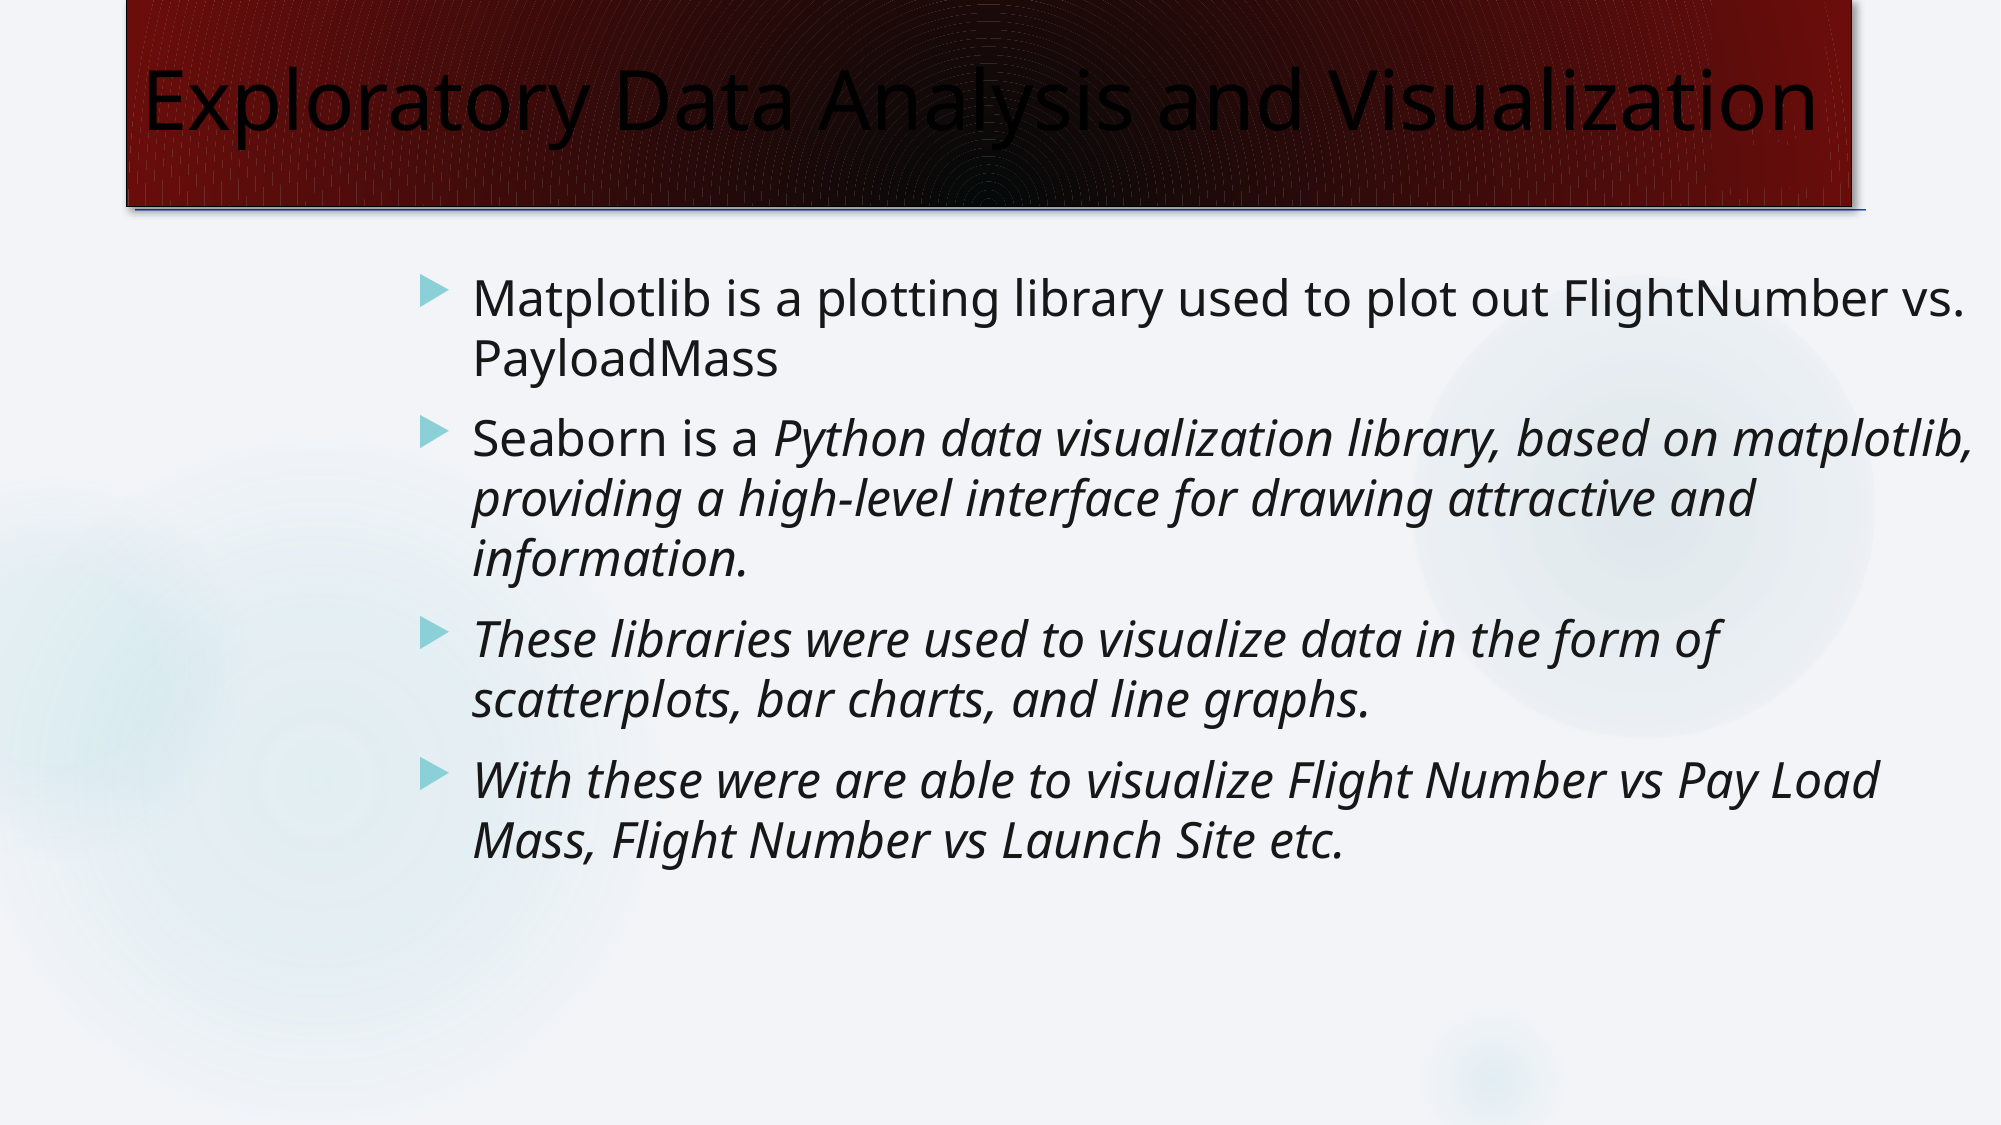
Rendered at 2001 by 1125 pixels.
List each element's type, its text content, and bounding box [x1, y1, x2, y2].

text_box Exploratory Data Analysis and Visualization [126, 0, 1852, 207]
list Matplotlib is a plotting library used to plot out FlightNumber vs. PayloadMass Seaborn is a Python data visualization library, based on matplotlib, providing a high-level interface for drawing attractive and information. These libraries were used to visualize data in the form of scatterplots, bar charts, and line graphs. With these were are able to visualize Flight Number vs Pay Load Mass, Flight Number vs Launch Site etc. [401, 258, 2000, 973]
picture [0, 0, 2001, 1125]
